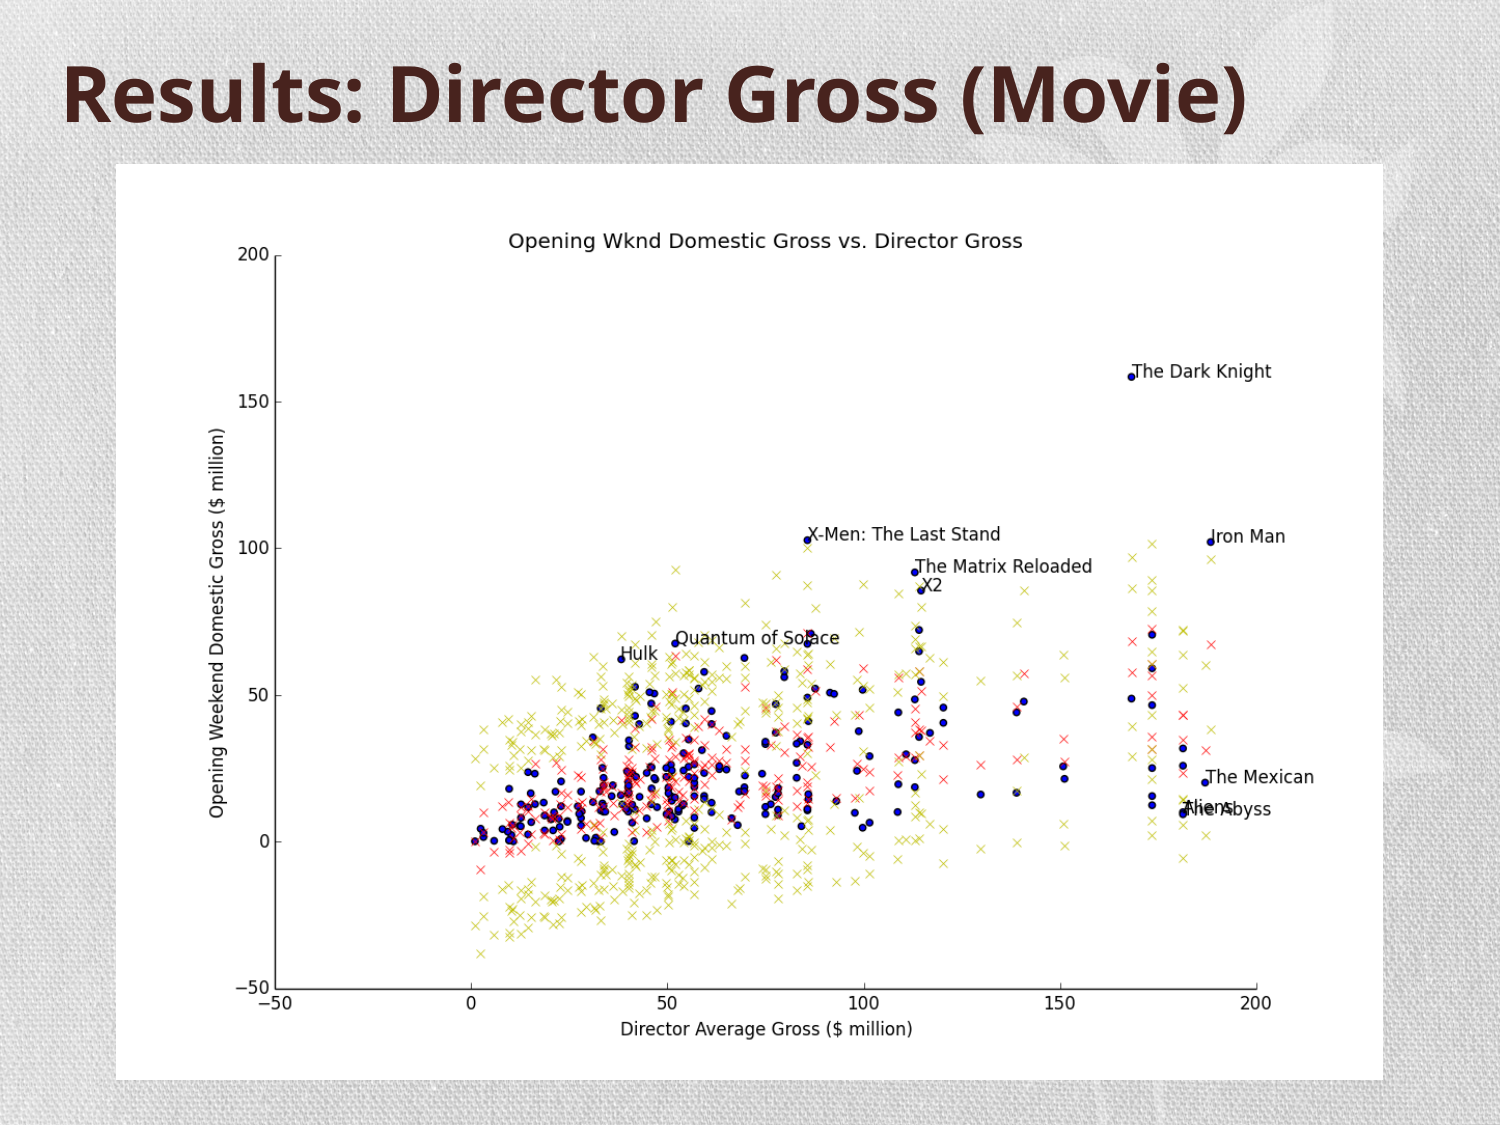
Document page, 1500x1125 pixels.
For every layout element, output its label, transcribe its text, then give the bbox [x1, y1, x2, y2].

picture [116, 164, 1383, 1081]
title Results: Director Gross (Movie) [45, 37, 1455, 213]
